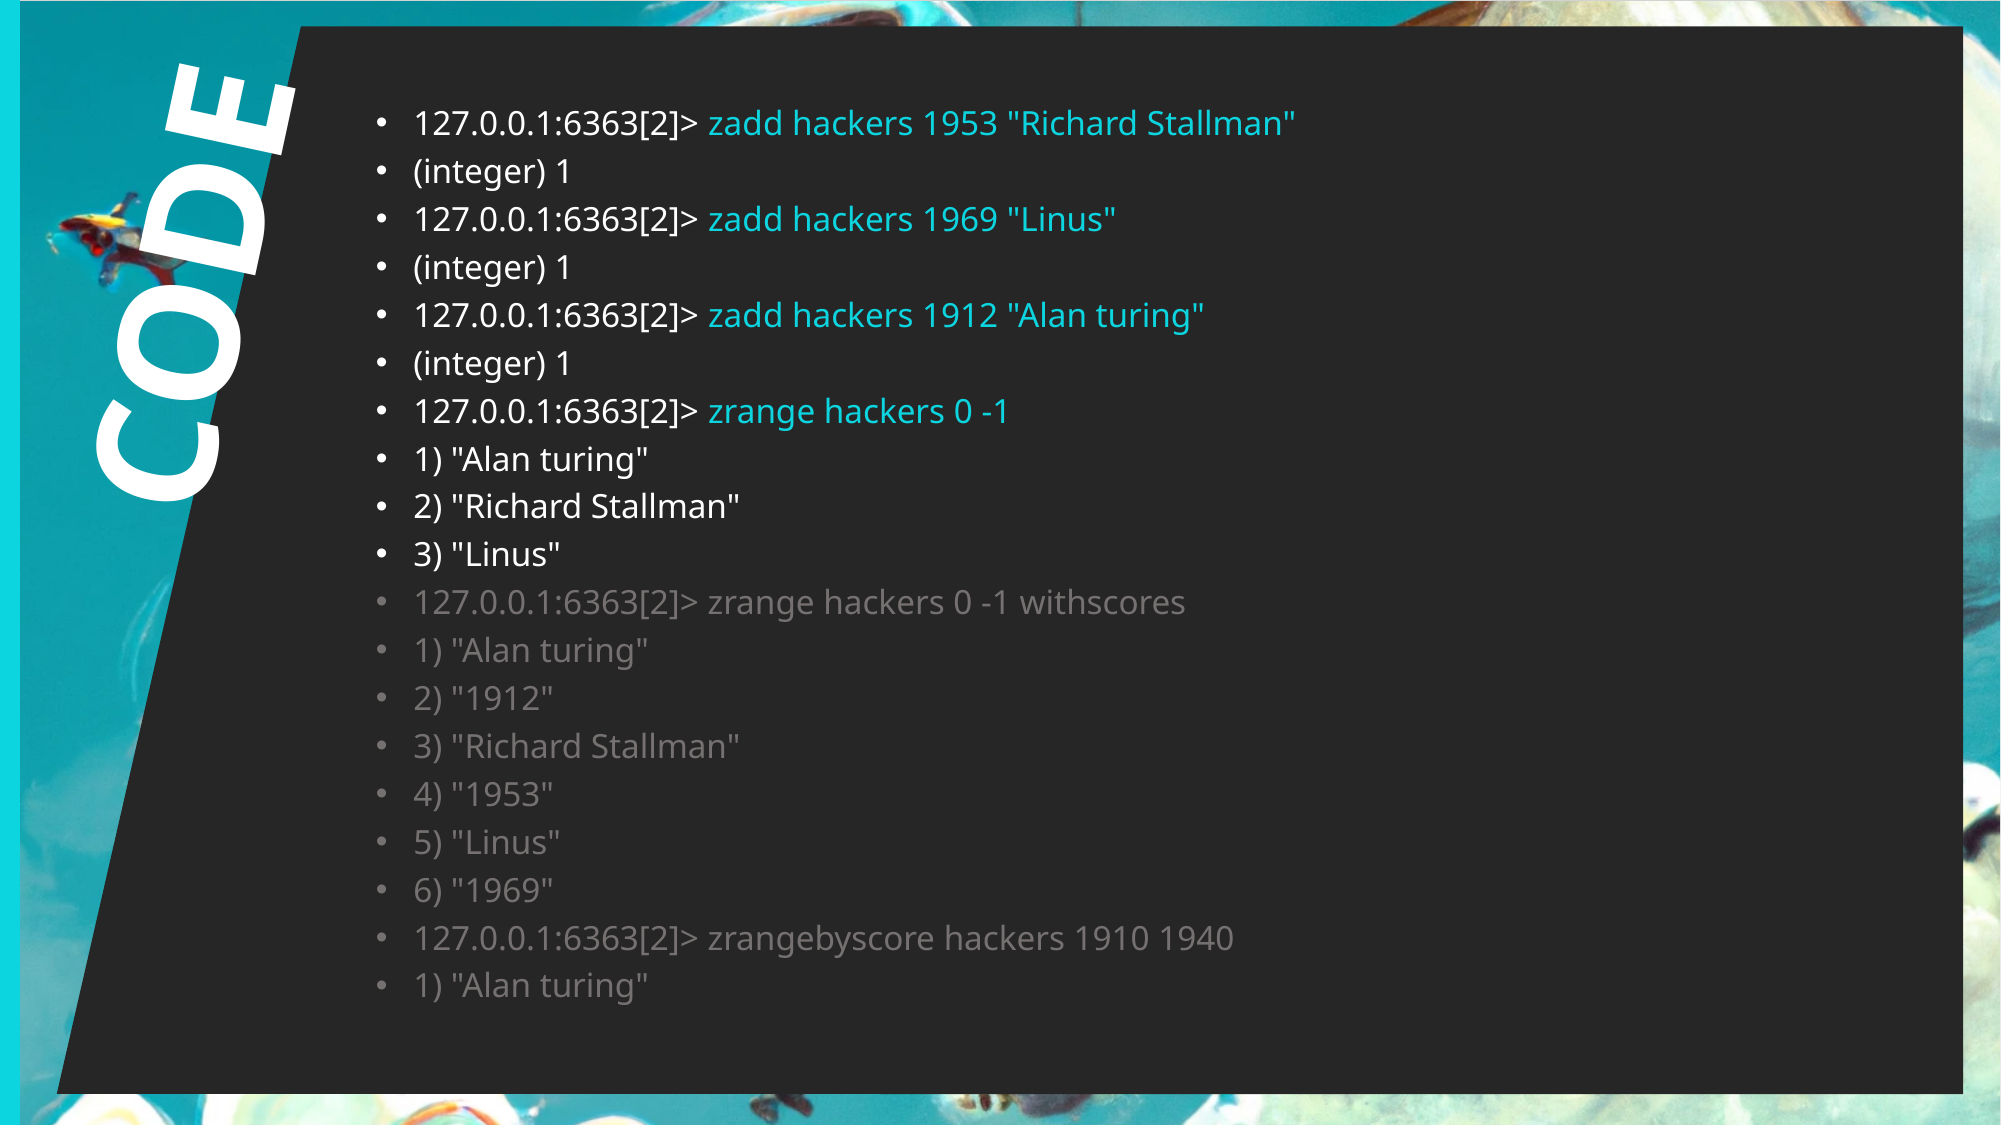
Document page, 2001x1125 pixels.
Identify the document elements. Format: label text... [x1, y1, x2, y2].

picture [20, 1, 2001, 1125]
text_box 127.0.0.1:6363[2]> zadd hackers 1953 "Richard Stallman" (integer) 1 127.0.0.1:6363[2]> zadd hackers 1969 "Linus" (integer) 1 127.0.0.1:6363[2]> zadd hackers 1912 "Alan turing" (integer) 1 127.0.0.1:6363[2]> zrange hackers 0 -1 1) "Alan turing" 2) "Richard Stallman" 3) "Linus" 127.0.0.1:6363[2]> zrange hackers 0 -1 withscores 1) "Alan turing" 2) "1912" 3) "Richard Stallman" 4) "1953" 5) "Linus" 6) "1969" 127.0.0.1:6363[2]> zrangebyscore hackers 1910 1940 1) "Alan turing" [361, 87, 1862, 1048]
text_box CODE [28, 0, 357, 545]
